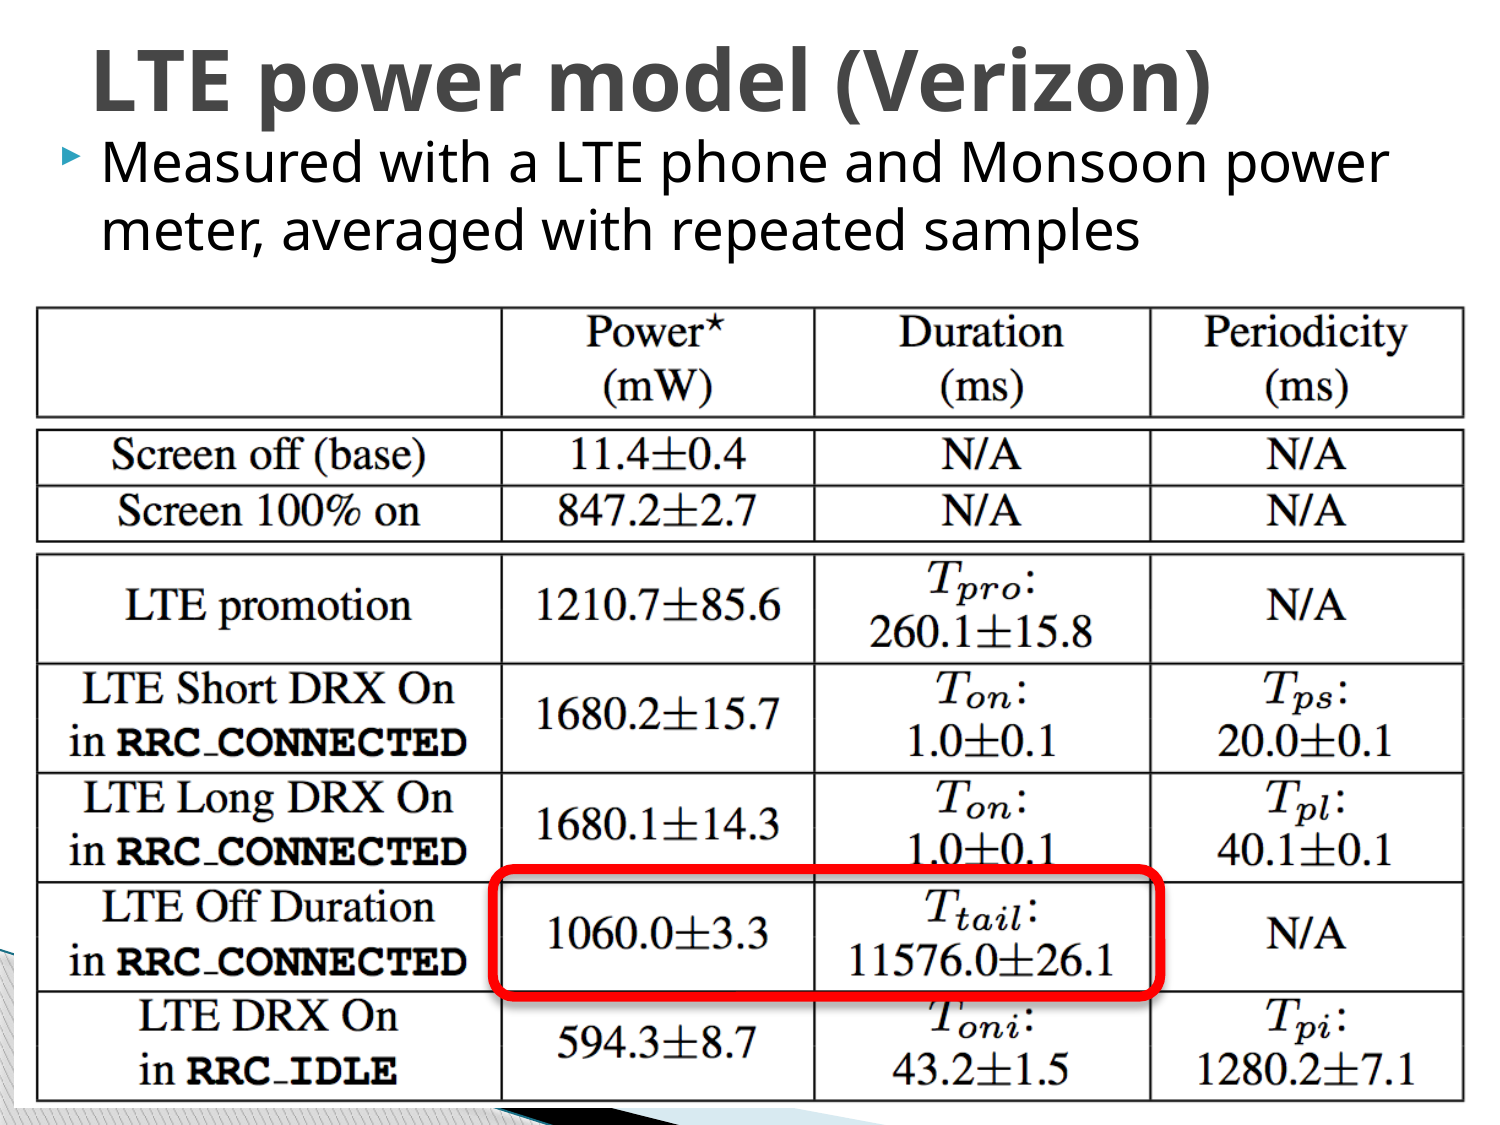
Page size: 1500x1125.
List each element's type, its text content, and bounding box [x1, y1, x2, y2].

title LTE power model (Verizon) [75, 0, 1425, 155]
list Measured with a LTE phone and Monsoon power meter, averaged with repeated samples [26, 119, 1432, 289]
picture [14, 289, 1480, 1108]
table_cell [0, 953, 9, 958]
table_cell 1.94% [523, 1119, 542, 1125]
